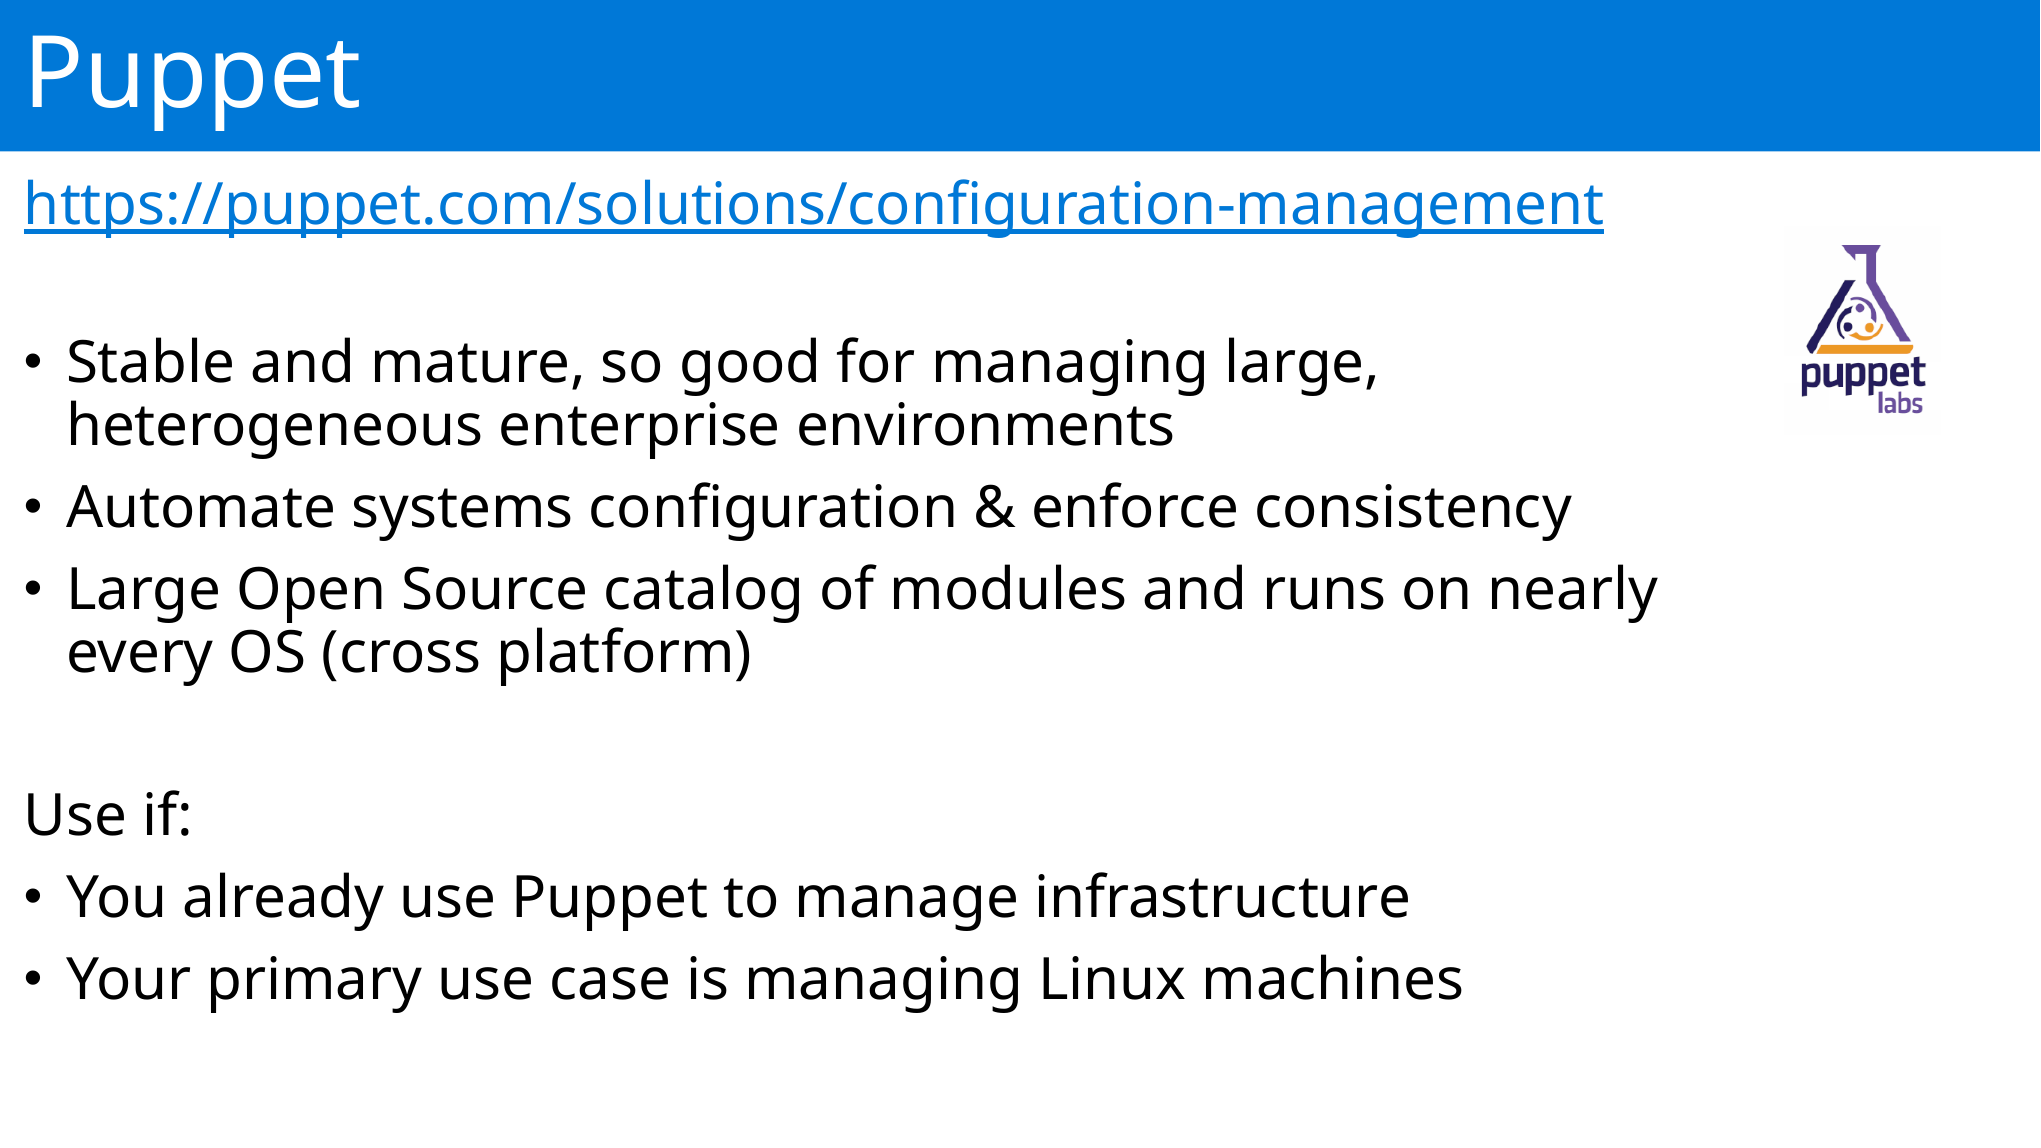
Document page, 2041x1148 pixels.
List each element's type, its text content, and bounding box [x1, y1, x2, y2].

list https://puppet.com/solutions/configuration-management Stable and mature, so good for managing large, heterogeneous enterprise environments Automate systems configuration & enforce consistency Large Open Source catalog of modules and runs on nearly every OS (cross platform) Use if: You already use Puppet to manage infrastructure Your primary use case is managing Linux machines [0, 152, 1835, 1148]
picture [1783, 225, 1941, 435]
text_box Puppet [0, 0, 2040, 152]
